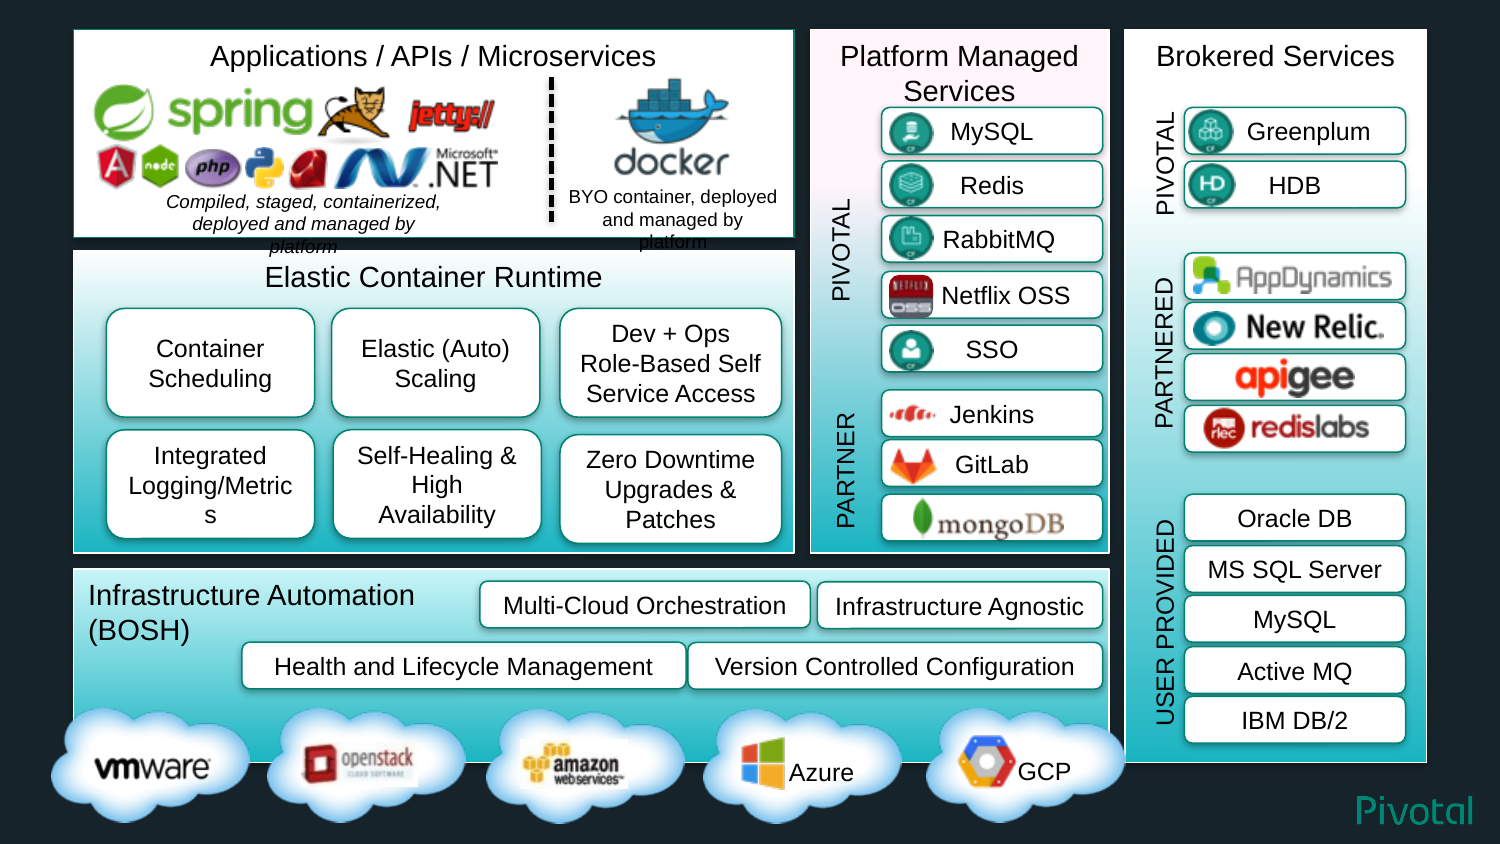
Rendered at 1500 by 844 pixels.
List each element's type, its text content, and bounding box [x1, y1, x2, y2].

text_box Elastic Container Runtime [73, 250, 795, 554]
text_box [817, 107, 1103, 373]
text_box Platform Managed Services [810, 29, 1110, 554]
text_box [241, 580, 1103, 690]
text_box Brokered Services [1124, 29, 1427, 763]
text_box Infrastructure Automation (BOSH) [73, 568, 1110, 706]
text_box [51, 708, 1126, 829]
picture [1357, 796, 1478, 825]
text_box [106, 308, 782, 544]
text_box Applications / APIs / Microservices [73, 29, 795, 238]
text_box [1141, 102, 1406, 226]
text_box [1140, 252, 1406, 460]
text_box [91, 72, 795, 239]
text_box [1141, 493, 1406, 744]
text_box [821, 389, 1103, 593]
